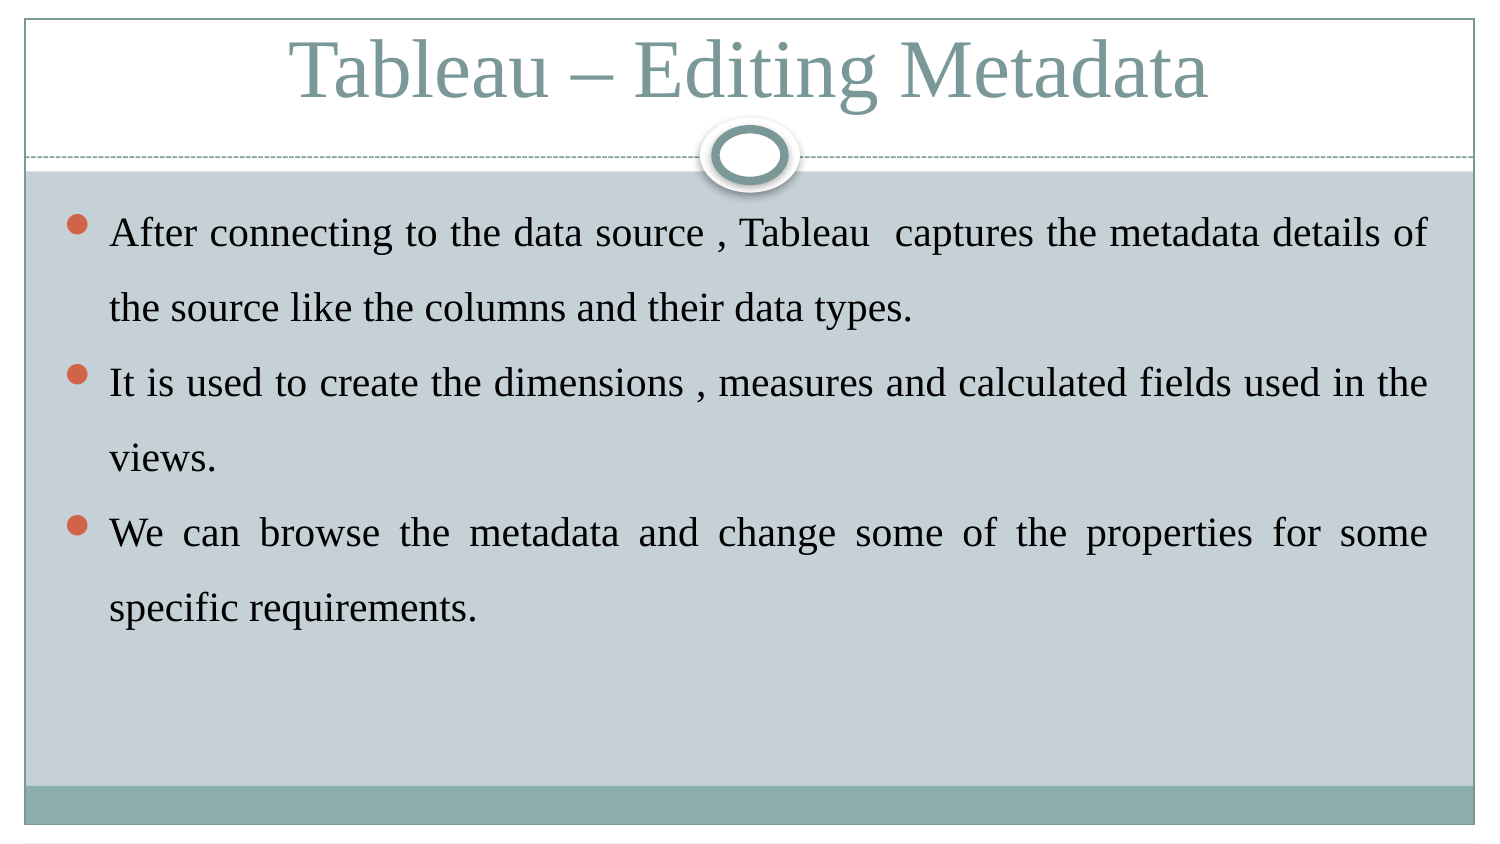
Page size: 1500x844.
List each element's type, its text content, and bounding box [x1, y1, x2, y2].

title Tableau – Editing Metadata [49, 28, 1450, 122]
list After connecting to the data source , Tableau captures the metadata details of the source like the columns and their data types. It is used to create the dimensions , measures and calculated fields used in the views. We can browse the metadata and change some of the properties for some specific requirements. [49, 171, 1445, 751]
